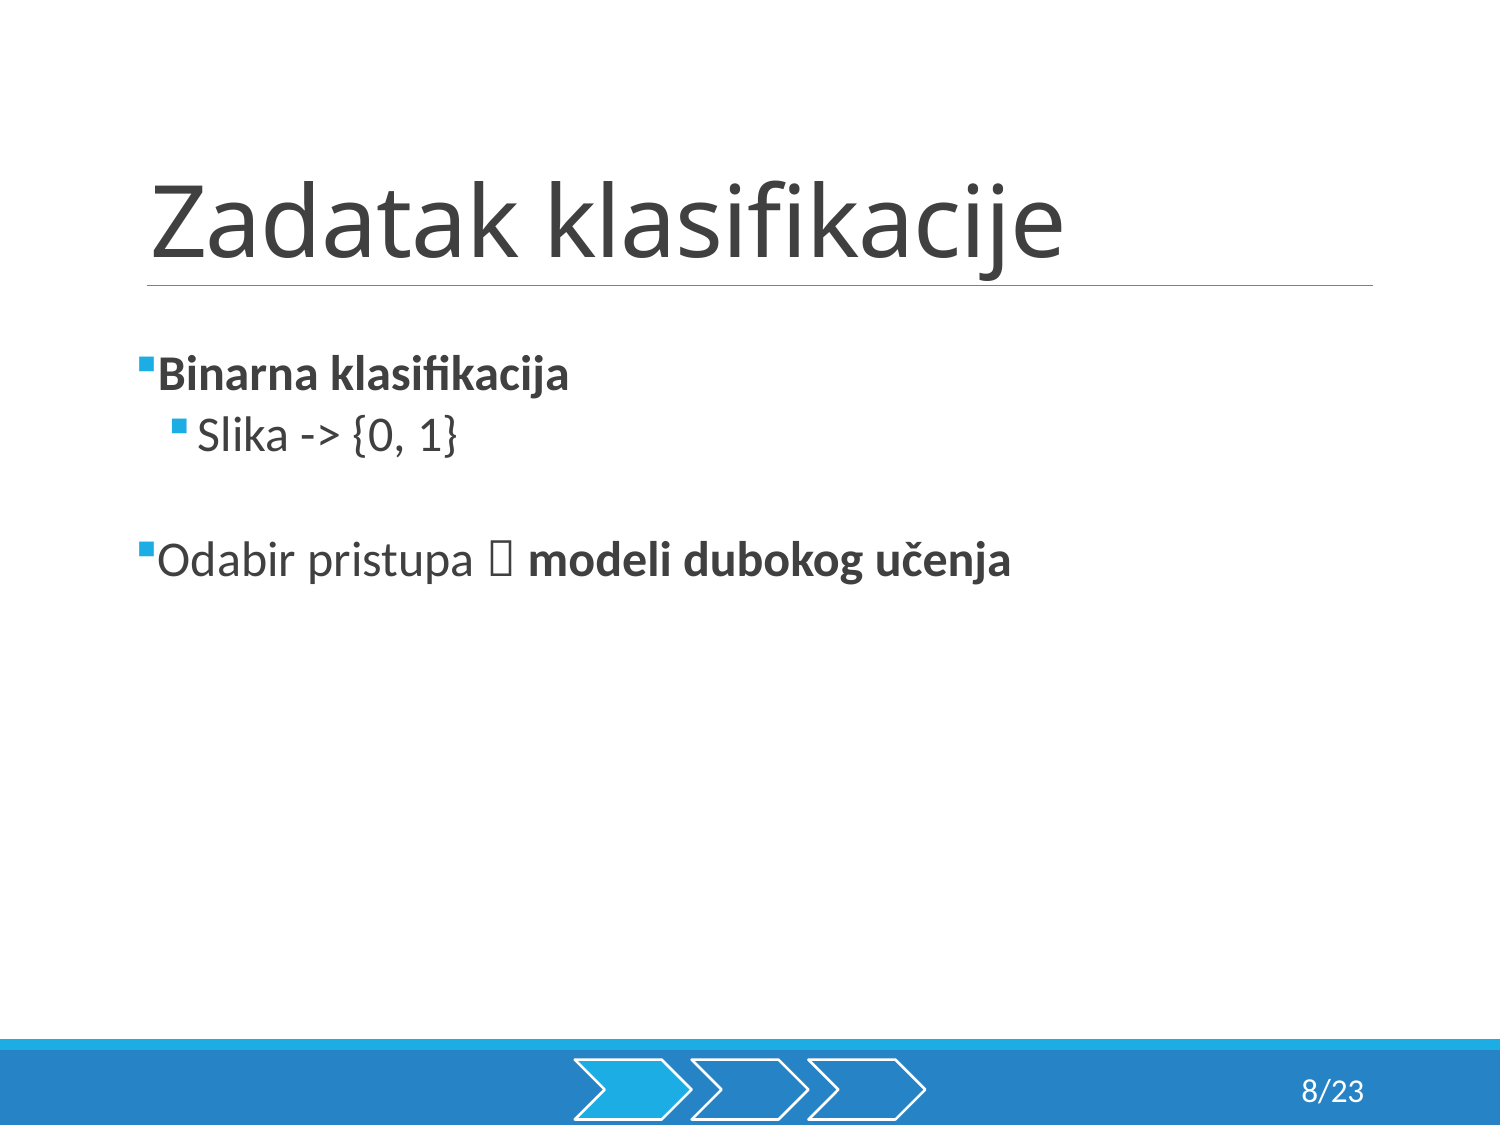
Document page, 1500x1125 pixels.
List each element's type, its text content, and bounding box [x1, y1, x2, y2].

title Zadatak klasifikacije [135, 47, 1373, 285]
slide_number 8/23 [1218, 1059, 1380, 1120]
list Binarna klasifikacija Slika -> {0, 1} Odabir pristupa  modeli dubokog učenja [135, 302, 1373, 963]
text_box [574, 1059, 926, 1120]
